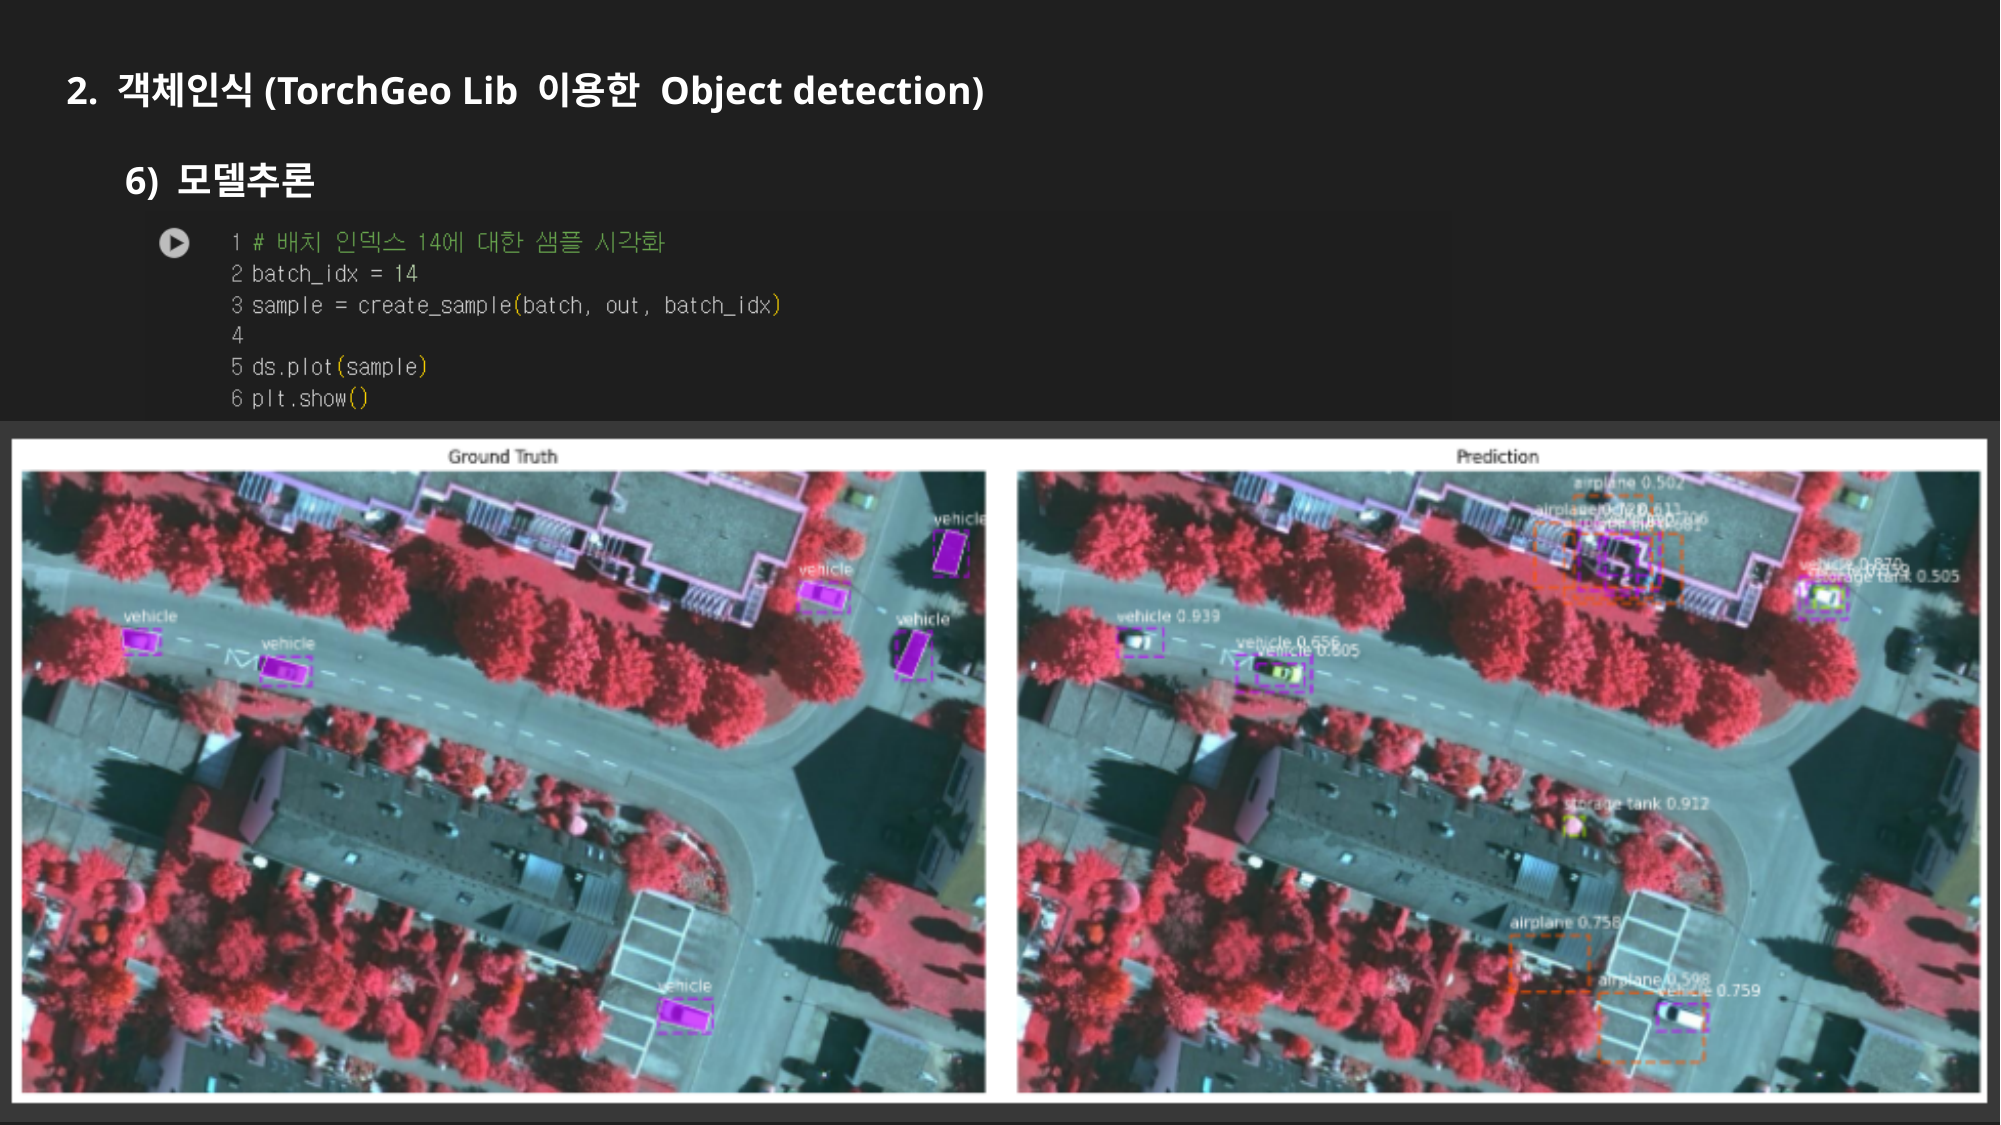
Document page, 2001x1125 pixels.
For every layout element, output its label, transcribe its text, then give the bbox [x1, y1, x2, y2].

picture [0, 210, 2000, 1123]
text_box 2. 객체인식(TorchGeo Lib 이용한 Object detection) 6) 모델추론 [51, 59, 1000, 210]
